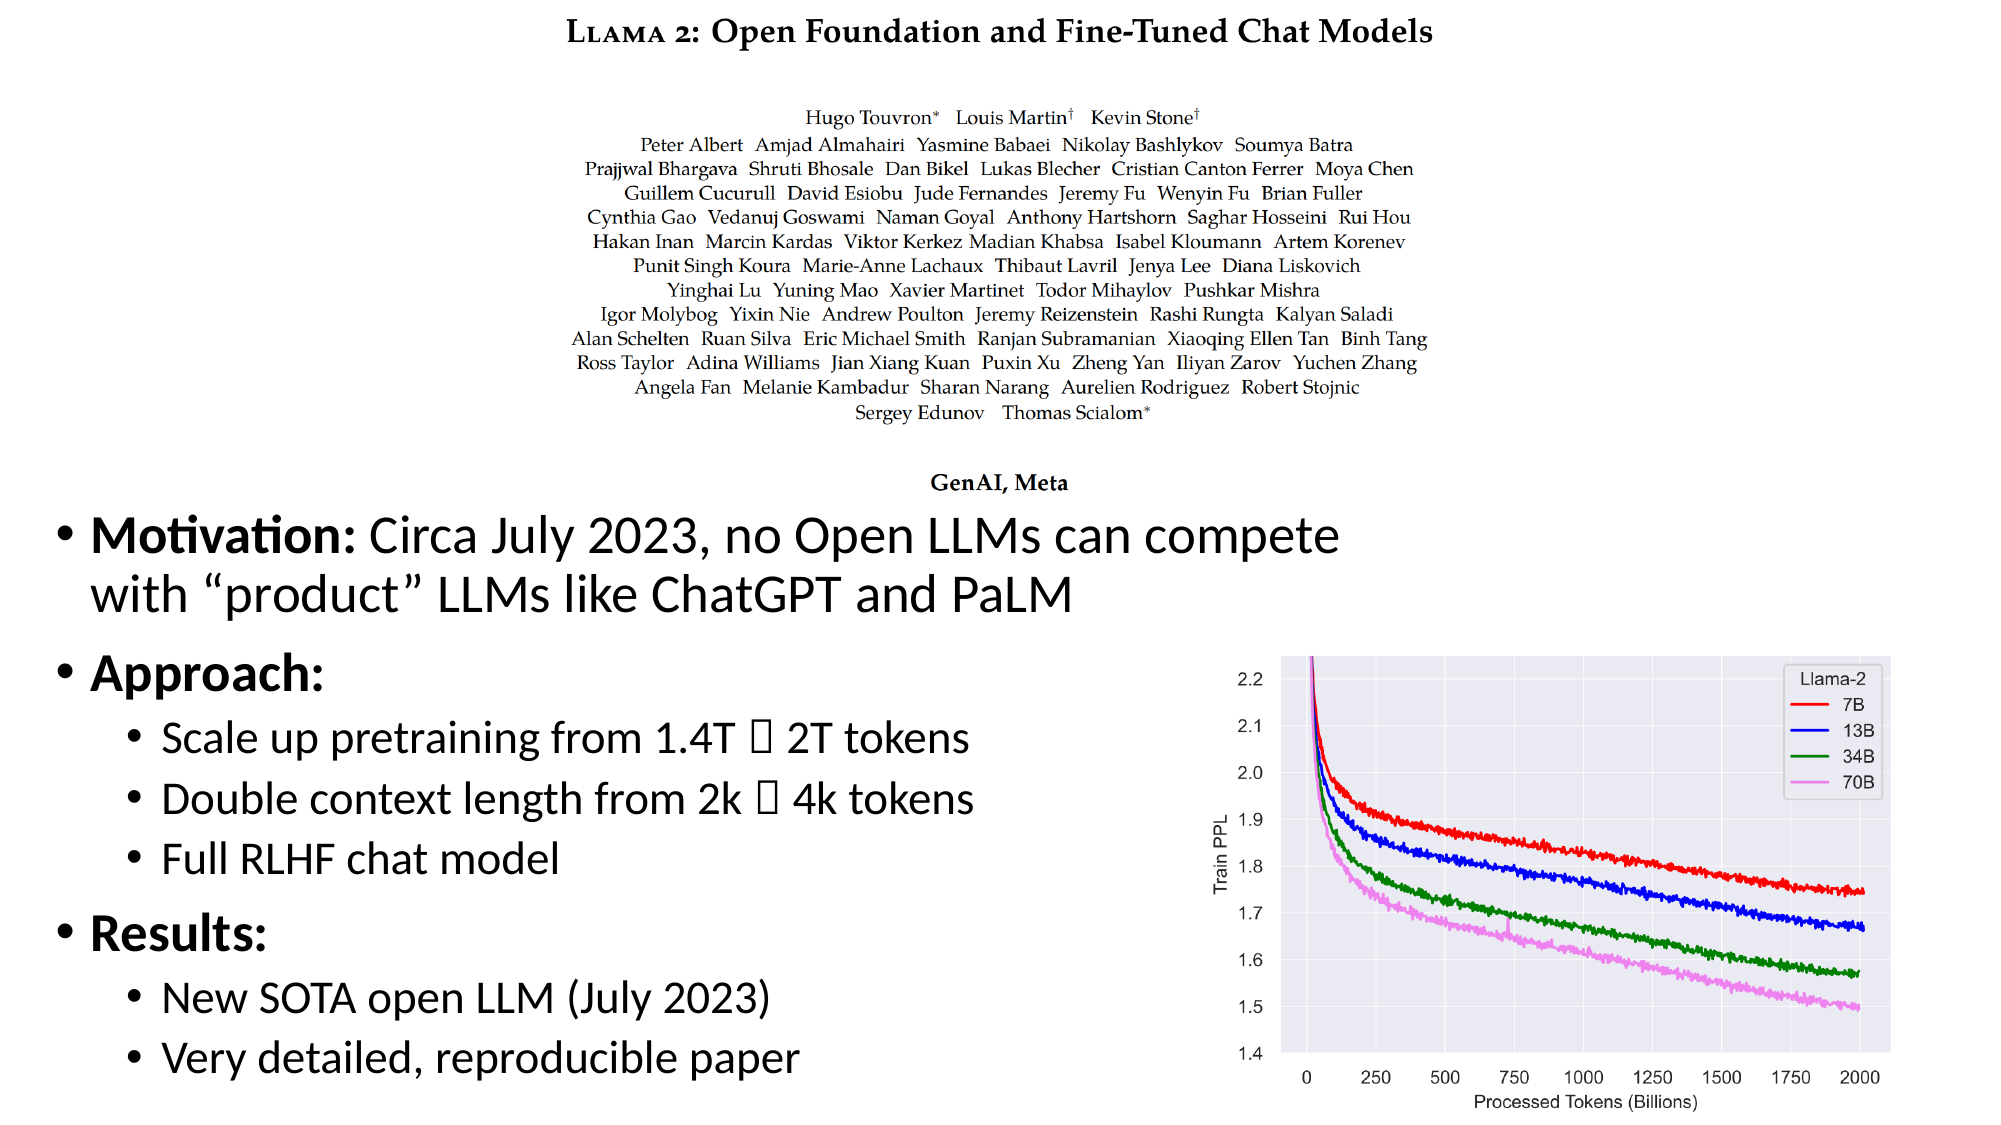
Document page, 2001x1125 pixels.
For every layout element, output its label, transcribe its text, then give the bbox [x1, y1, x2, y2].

list Motivation: Circa July 2023, no Open LLMs can compete with “product” LLMs like ChatGPT and PaLM Approach: Scale up pretraining from 1.4T  2T tokens Double context length from 2k  4k tokens Full RLHF chat model Results: New SOTA open LLM (July 2023) Very detailed, reproducible paper [40, 499, 1383, 1095]
picture [1175, 618, 1917, 1120]
picture [556, 5, 1444, 500]
